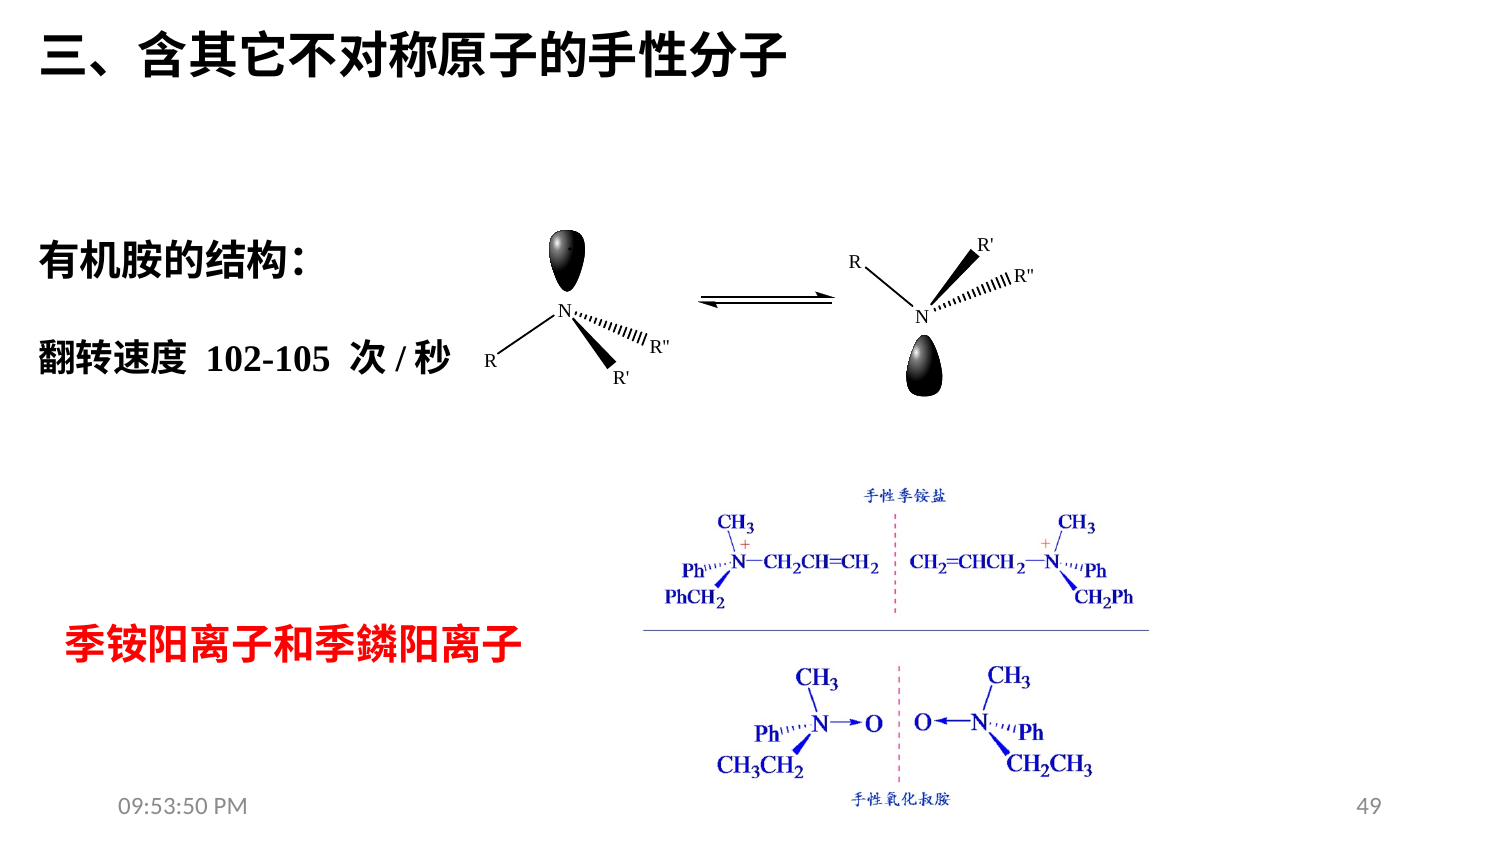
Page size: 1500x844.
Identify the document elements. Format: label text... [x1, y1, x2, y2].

text_box 三、含其它不对称原子的手性分子 有机胺的结构： 翻转速度 102-105 次/秒 [23, 16, 804, 387]
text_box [480, 228, 1038, 407]
picture [643, 475, 1149, 811]
slide_number 49 [1059, 782, 1397, 828]
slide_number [103, 782, 441, 828]
text_box 季铵阳离子和季鏻阳离子 [49, 610, 539, 676]
